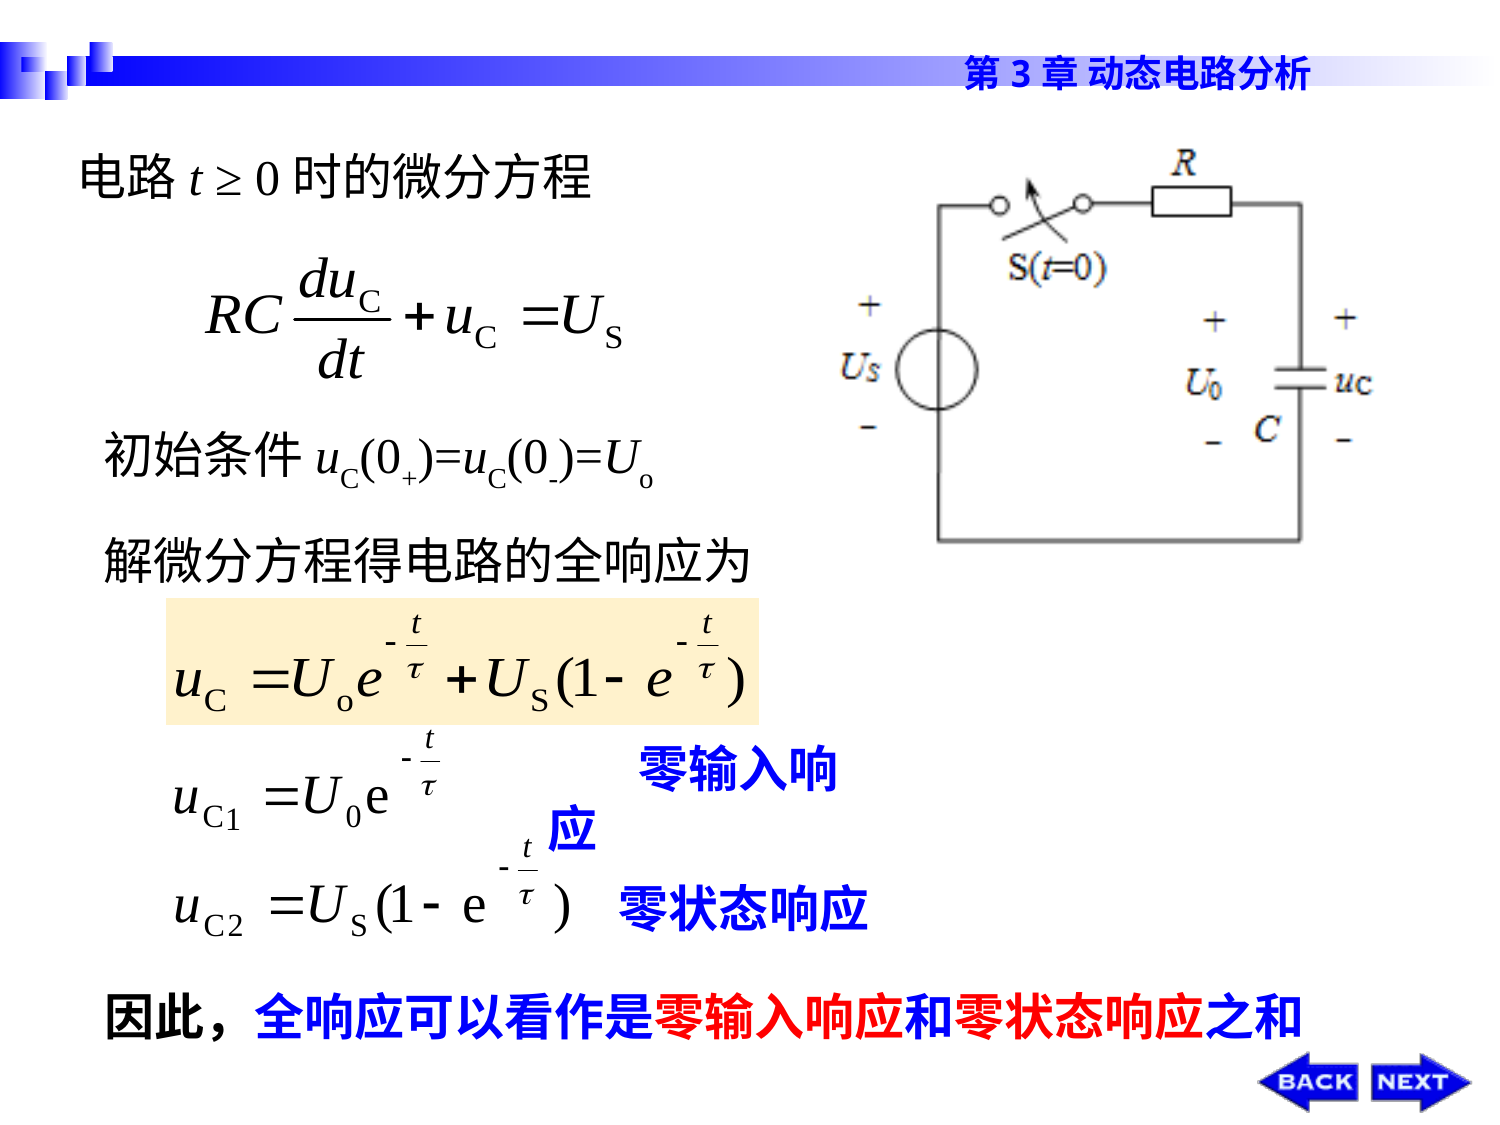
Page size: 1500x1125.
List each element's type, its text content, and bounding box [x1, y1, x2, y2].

text_box 电路t ≥ 0时的微分方程 [61, 137, 607, 213]
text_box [194, 243, 634, 391]
text_box 初始条件uC(0+)=uC(0-)=Uo [88, 415, 736, 502]
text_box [166, 597, 760, 725]
text_box 零状态响应 [581, 870, 947, 945]
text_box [166, 788, 581, 951]
text_box 零输入响应 [532, 760, 859, 836]
text_box 解微分方程得电路的全响应为 [88, 522, 837, 598]
text_box 因此，全响应可以看作是零输入响应和零状态响应之和 [89, 977, 1368, 1053]
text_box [771, 57, 775, 85]
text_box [855, 57, 859, 85]
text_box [939, 57, 943, 85]
picture [1249, 1049, 1480, 1116]
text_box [165, 678, 459, 841]
picture [820, 137, 1390, 560]
